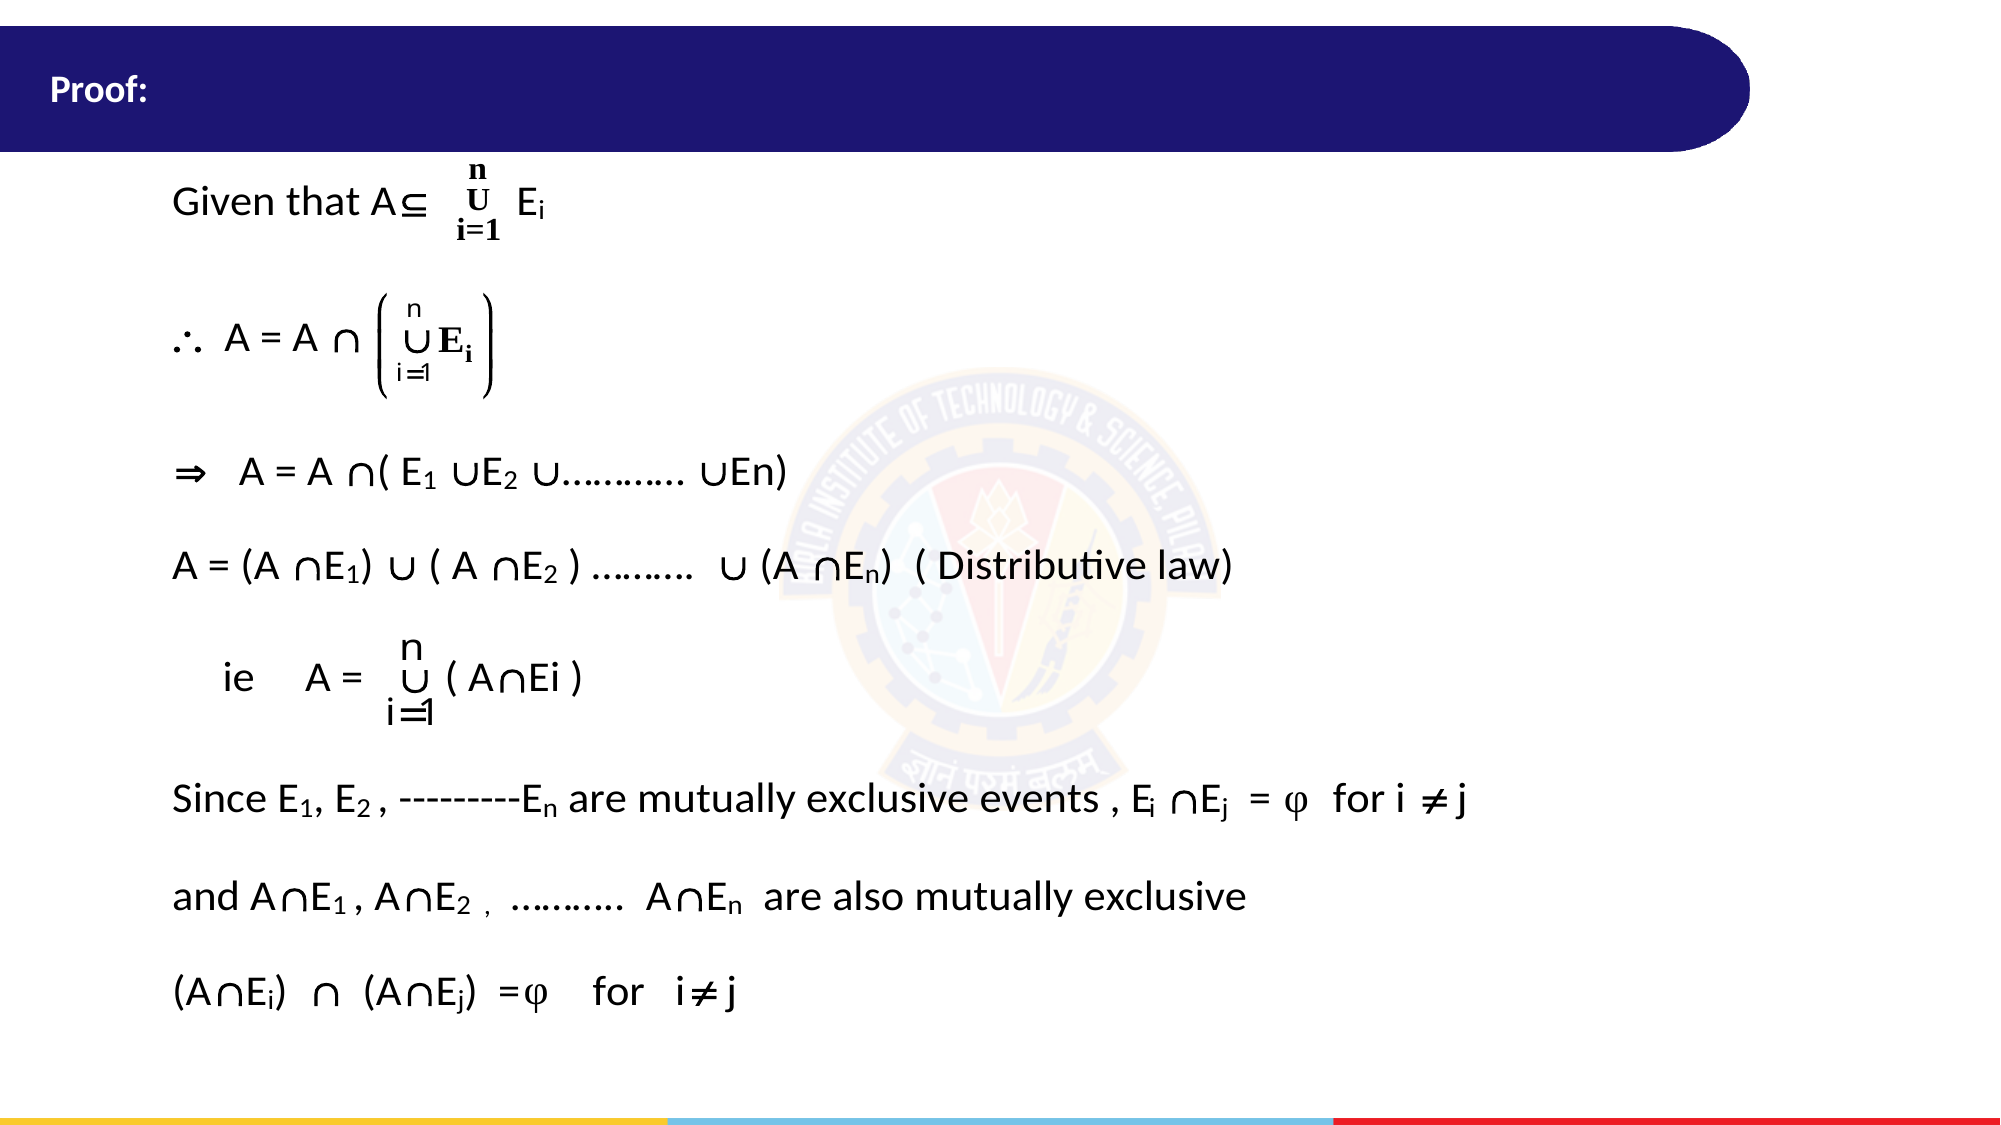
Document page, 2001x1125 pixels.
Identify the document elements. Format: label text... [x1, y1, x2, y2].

picture [0, 26, 1750, 152]
picture [0, 1118, 2000, 1125]
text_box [171, 151, 1859, 1089]
title Proof: [35, 55, 1286, 182]
